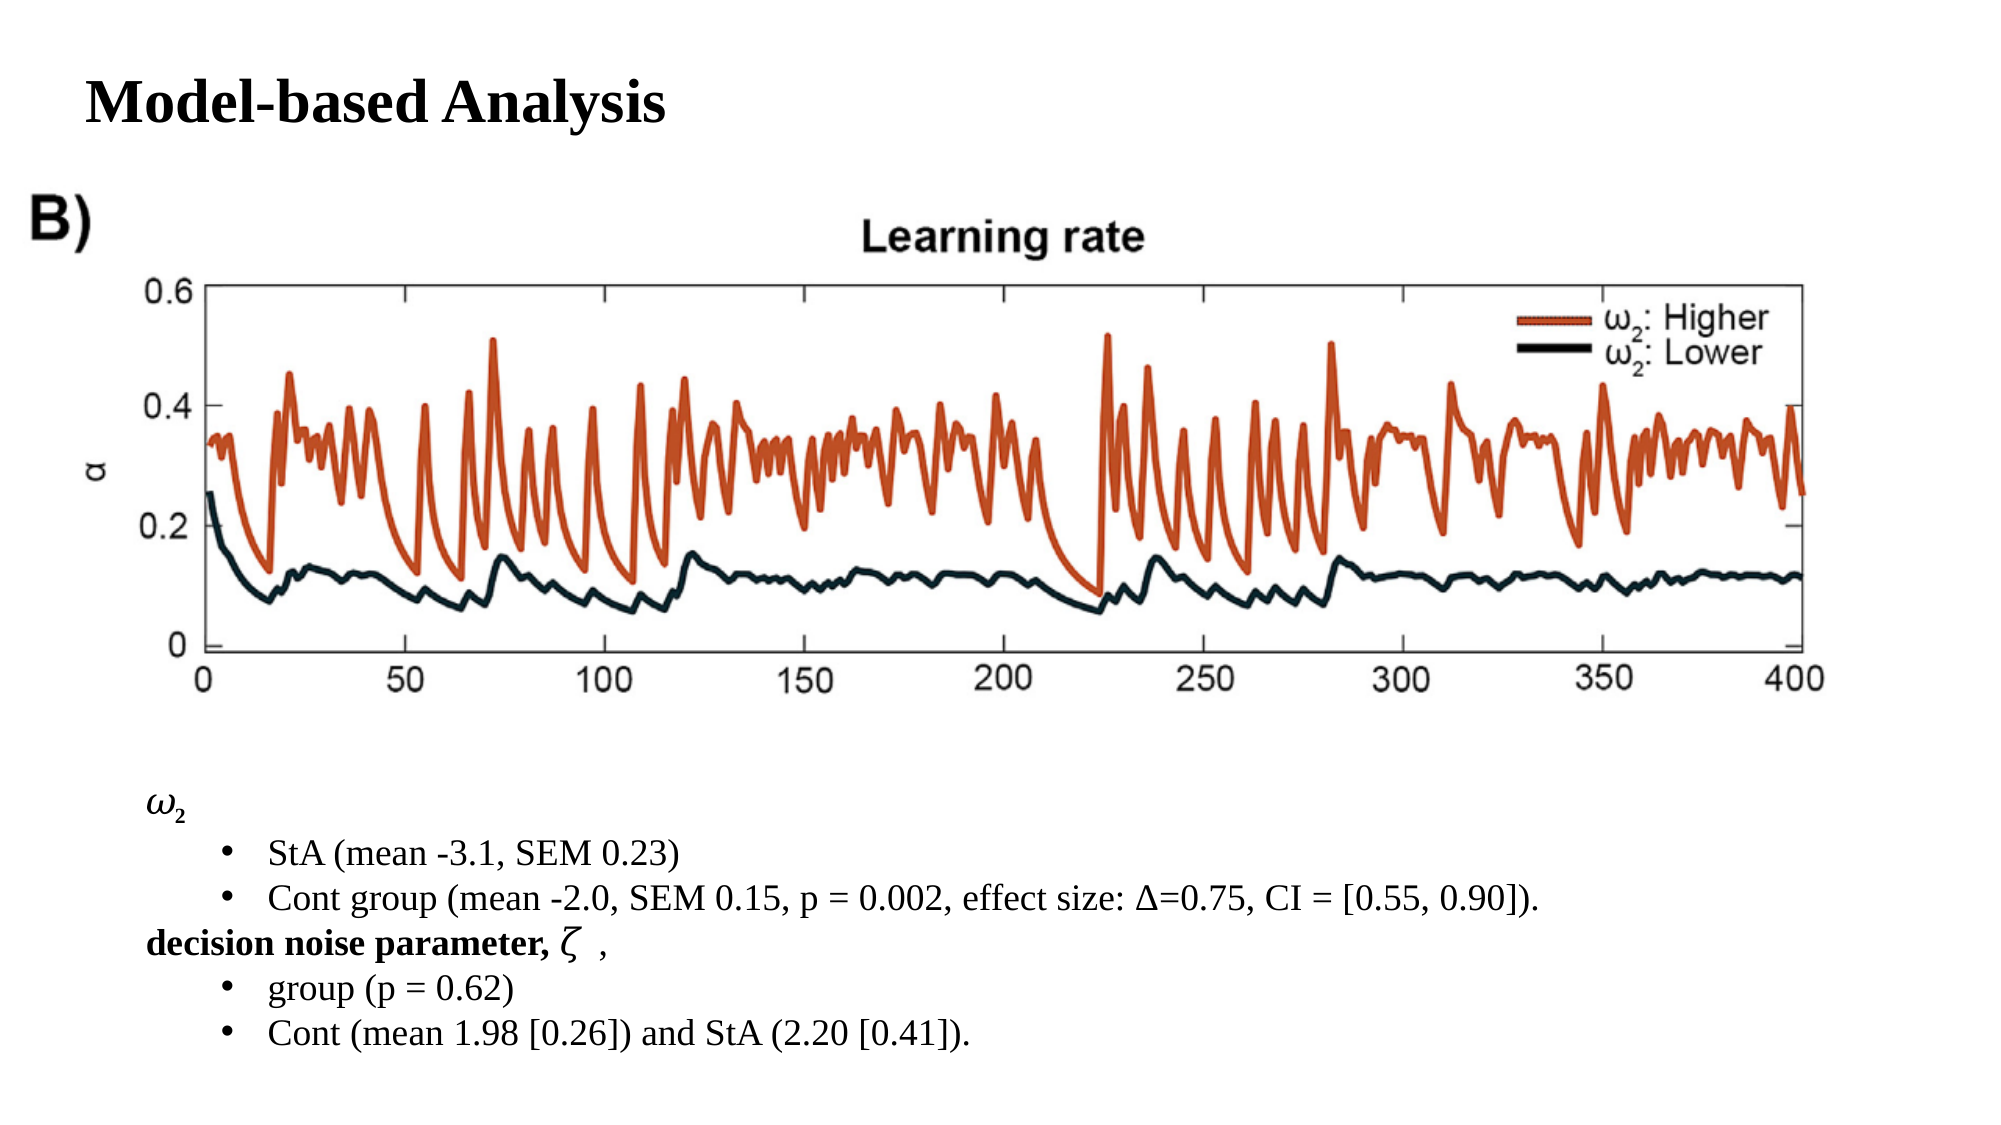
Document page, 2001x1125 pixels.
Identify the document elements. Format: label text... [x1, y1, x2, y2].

picture [17, 172, 1983, 721]
text_box 𝜔2 StA (mean -3.1, SEM 0.23) Cont group (mean -2.0, SEM 0.15, p = 0.002, effect size: Δ=0.75, CI = [0.55, 0.90]). decision noise parameter, 𝜁 , group (p = 0.62) Cont (mean 1.98 [0.26]) and StA (2.20 [0.41]). [131, 769, 1823, 1061]
text_box Model-based Analysis [70, 52, 1461, 143]
